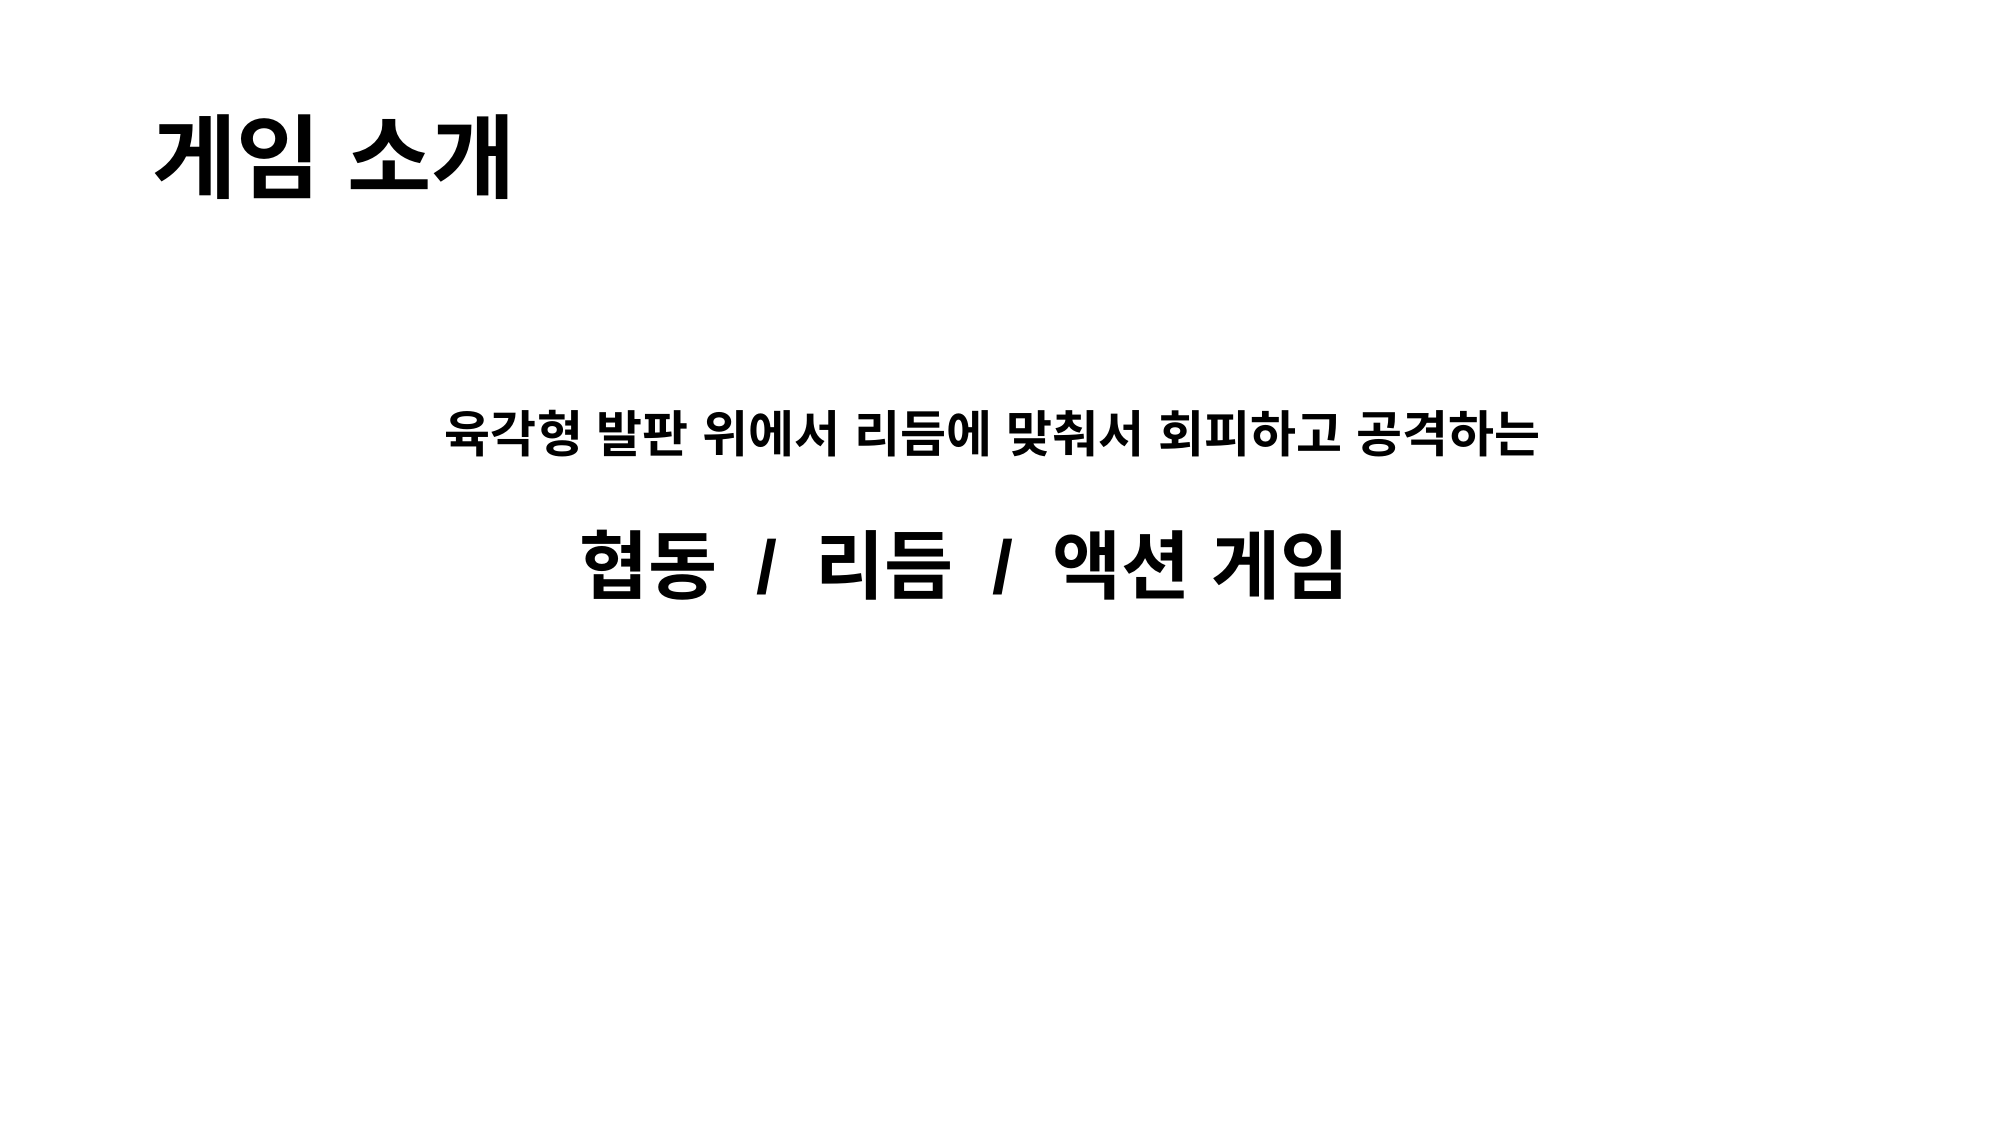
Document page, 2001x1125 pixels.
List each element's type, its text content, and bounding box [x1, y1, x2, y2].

text_box 육각형 발판 위에서 리듬에 맞춰서 회피하고 공격하는 [109, 395, 1891, 470]
text_box 협동 / 리듬 / 액션 게임 [73, 511, 1855, 617]
text_box 게임 소개 [137, 59, 1863, 219]
